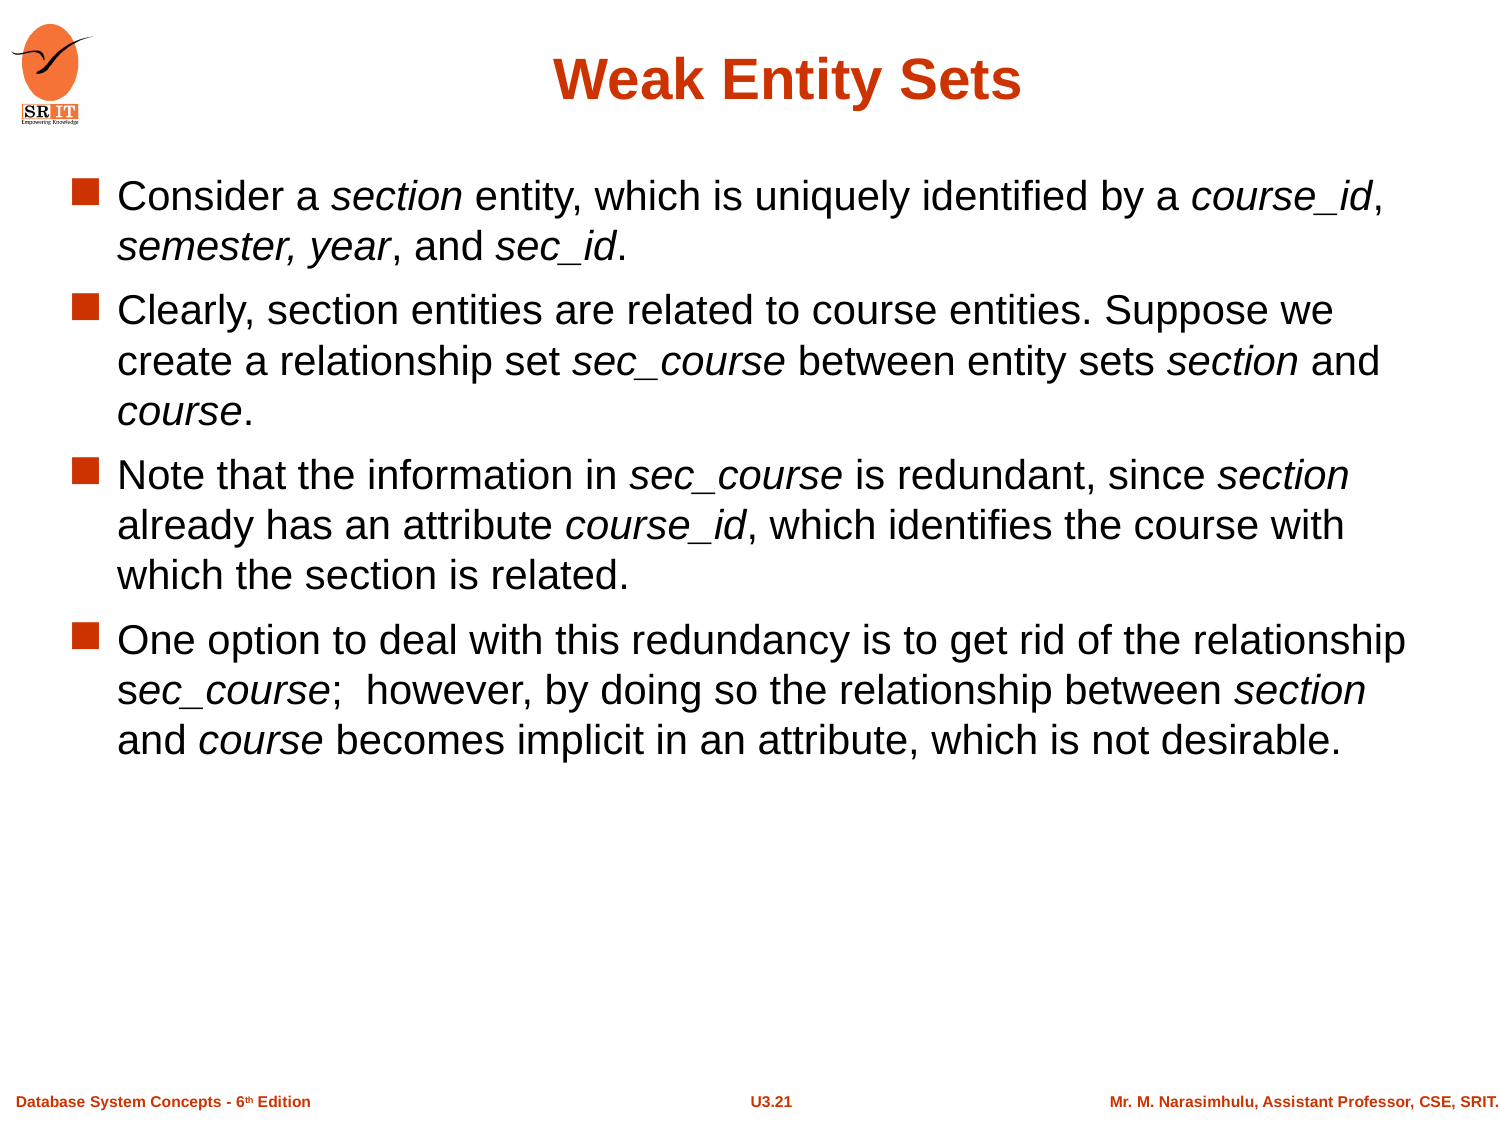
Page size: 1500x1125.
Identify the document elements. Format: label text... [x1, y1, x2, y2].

list Consider a section entity, which is uniquely identified by a course_id, semester, year, and sec_id. Clearly, section entities are related to course entities. Suppose we create a relationship set sec_course between entity sets section and course. Note that the information in sec_course is redundant, since section already has an attribute course_id, which identifies the course with which the section is related. One option to deal with this redundancy is to get rid of the relationship sec_course; however, by doing so the relationship between section and course becomes implicit in an attribute, which is not desirable. [60, 161, 1451, 861]
title Weak Entity Sets [125, 18, 1452, 120]
picture [11, 19, 93, 128]
